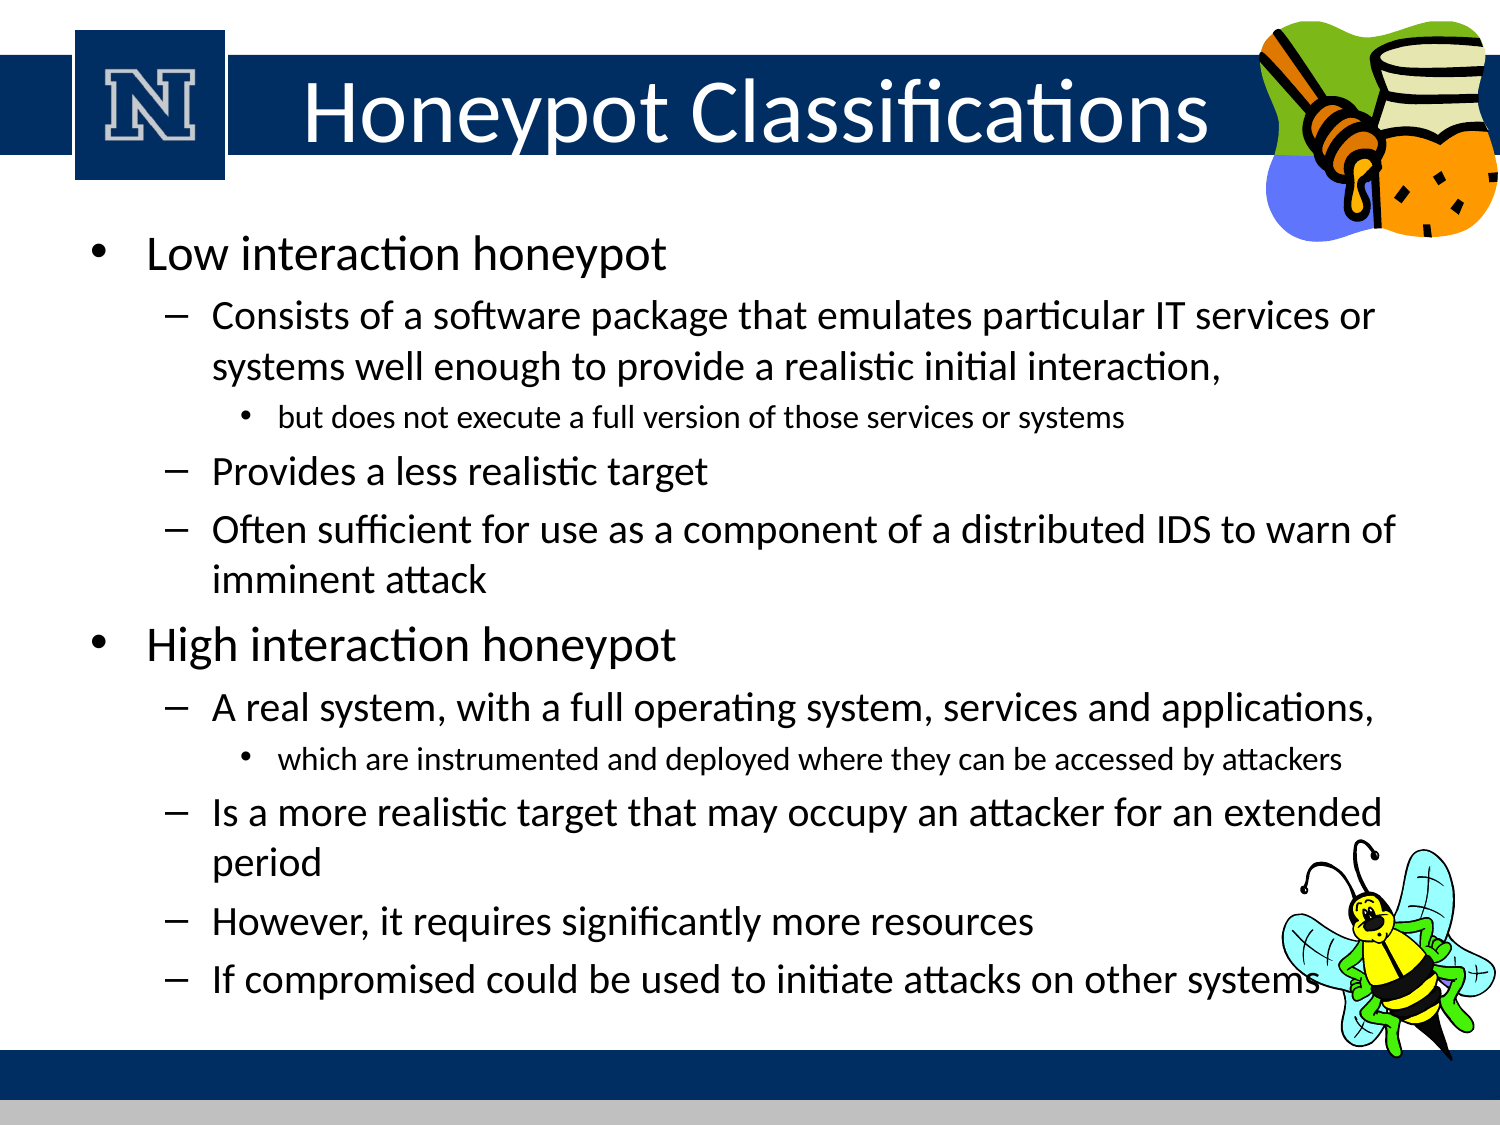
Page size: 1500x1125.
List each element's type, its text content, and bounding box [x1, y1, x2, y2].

picture [75, 30, 225, 180]
title Honeypot Classifications [287, 12, 1475, 200]
picture [1281, 833, 1500, 1097]
list Low interaction honeypot Consists of a software package that emulates particular IT services or systems well enough to provide a realistic initial interaction, but does not execute a full version of those services or systems Provides a less realistic target Often sufficient for use as a component of a distributed IDS to warn of imminent attack High interaction honeypot A real system, with a full operating system, services and applications, which are instrumented and deployed where they can be accessed by attackers Is a more realistic target that may occupy an attacker for an extended period However, it requires significantly more resources If compromised could be used to initiate attacks on other systems [75, 212, 1425, 1005]
picture [1259, 20, 1500, 244]
